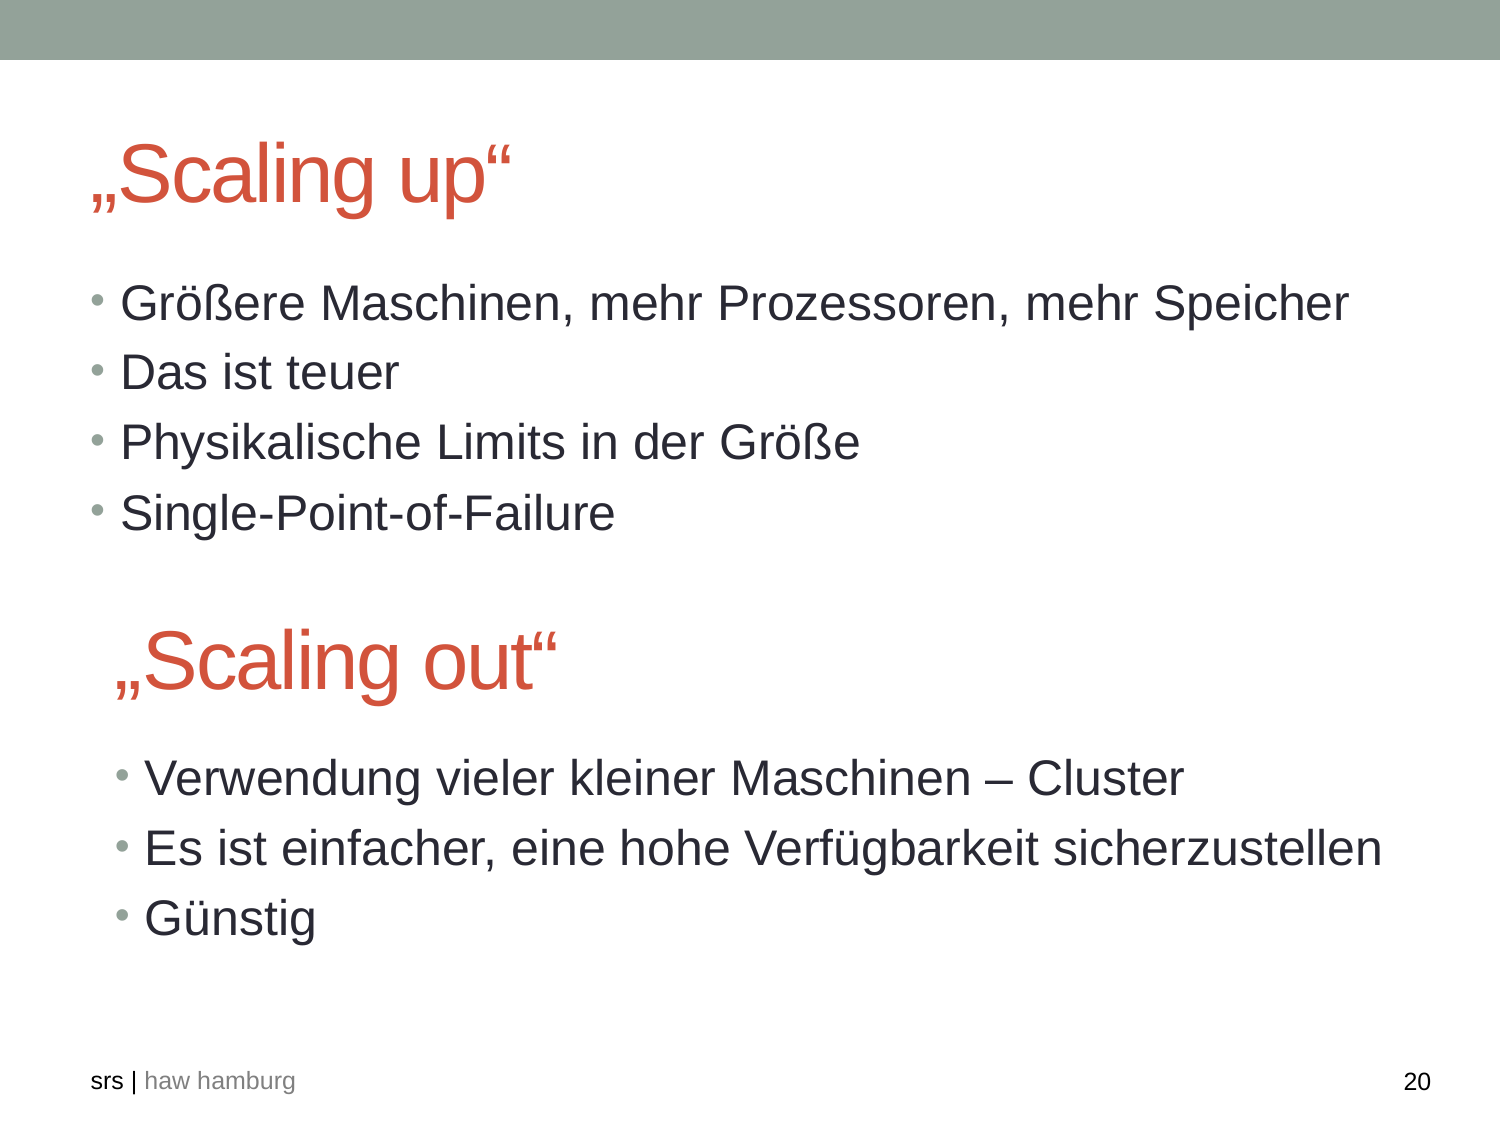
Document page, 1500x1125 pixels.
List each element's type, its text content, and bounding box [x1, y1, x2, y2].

text_box „Scaling out“ [99, 575, 1450, 737]
text_box Verwendung vieler kleiner Maschinen – Cluster Es ist einfacher, eine hohe Verfügbarkeit sicherzustellen Günstig [99, 737, 1450, 1088]
list Größere Maschinen, mehr Prozessoren, mehr Speicher Das ist teuer Physikalische Limits in der Größe Single-Point-of-Failure [75, 262, 1425, 1063]
title „Scaling up“ [75, 87, 1425, 250]
